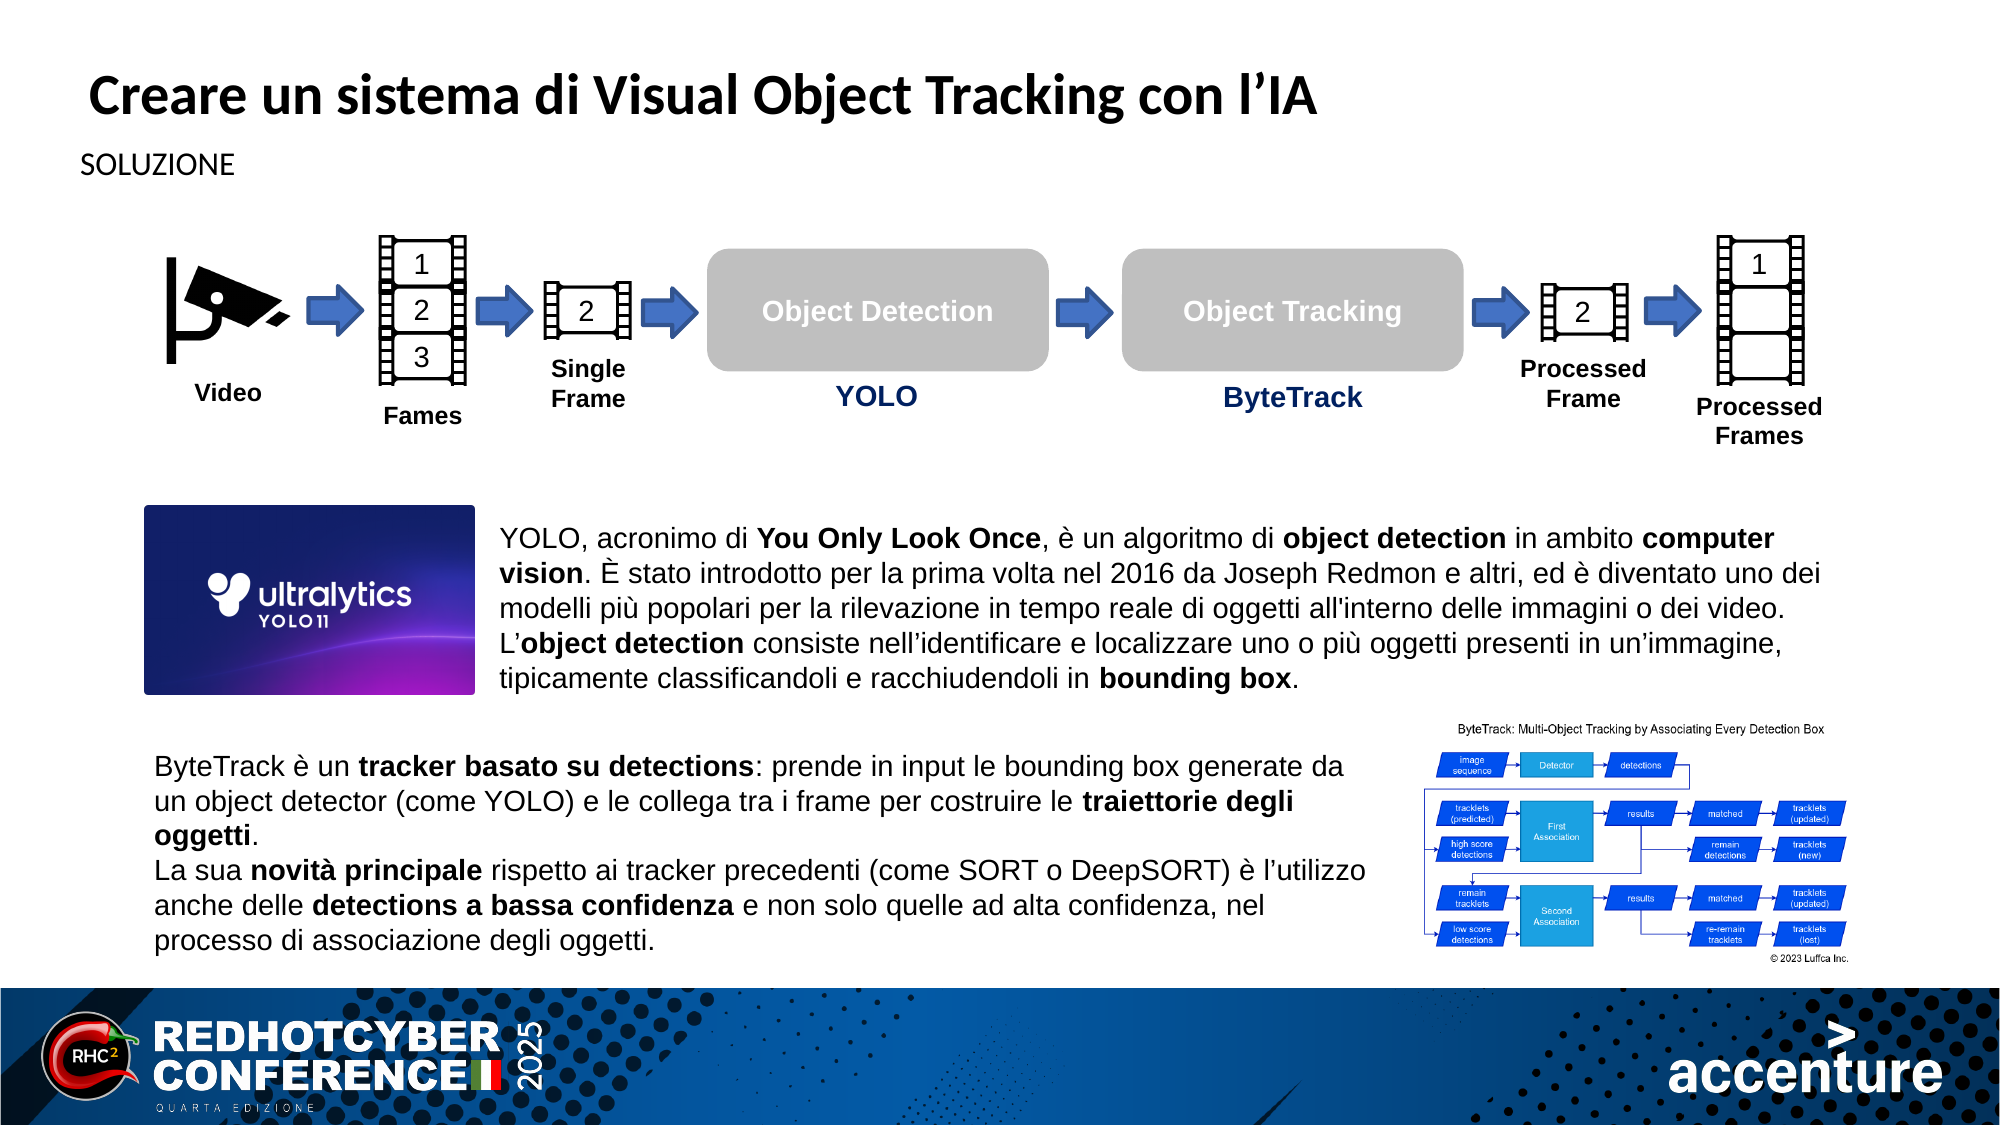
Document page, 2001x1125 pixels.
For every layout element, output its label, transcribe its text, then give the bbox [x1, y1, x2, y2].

picture [1399, 704, 1882, 976]
text_box [475, 284, 534, 338]
text_box Single Frame [534, 344, 644, 420]
text_box [307, 284, 365, 337]
picture [153, 235, 304, 386]
text_box SOLUZIONE [65, 134, 251, 190]
text_box YOLO [755, 370, 999, 420]
text_box Processed Frame [1500, 344, 1667, 420]
text_box Object Detection [707, 248, 1049, 372]
picture [1713, 235, 1806, 386]
text_box Object Tracking [1121, 248, 1464, 372]
picture [143, 505, 476, 695]
text_box [1055, 286, 1114, 340]
picture [540, 281, 634, 340]
text_box ByteTrack è un tracker basato su detections: prende in input le bounding box generate da un object detector (come YOLO) e le collega tra i frame per costruire le traiettorie degli oggetti. La sua novità principale rispetto ai tracker precedenti (come SORT o DeepSORT) è l’utilizzo anche delle detections a bassa confidenza e non solo quelle ad alta confidenza, nel processo di associazione degli oggetti. [139, 739, 1394, 964]
picture [0, 988, 2000, 1125]
text_box [1471, 286, 1530, 339]
picture [375, 234, 469, 386]
text_box Video [173, 393, 283, 415]
text_box Creare un sistema di Visual Object Tracking con l’IA [75, 48, 1334, 134]
text_box Processed Frames [1676, 382, 1843, 458]
text_box YOLO, acronimo di You Only Look Once, è un algoritmo di object detection in ambito computer vision. È stato introdotto per la prima volta nel 2016 da Joseph Redmon e altri, ed è diventato uno dei modelli più popolari per la rilevazione in tempo reale di oggetti all'interno delle immagini o dei video. L’object detection consiste nell’identificare e localizzare uno o più oggetti presenti in un’immagine, tipicamente classificandoli e racchiudendoli in bounding box. [484, 511, 1848, 702]
text_box [1643, 284, 1702, 338]
text_box Fames [368, 391, 478, 437]
picture [1537, 282, 1630, 342]
text_box [640, 286, 699, 340]
text_box ByteTrack [1171, 370, 1415, 421]
